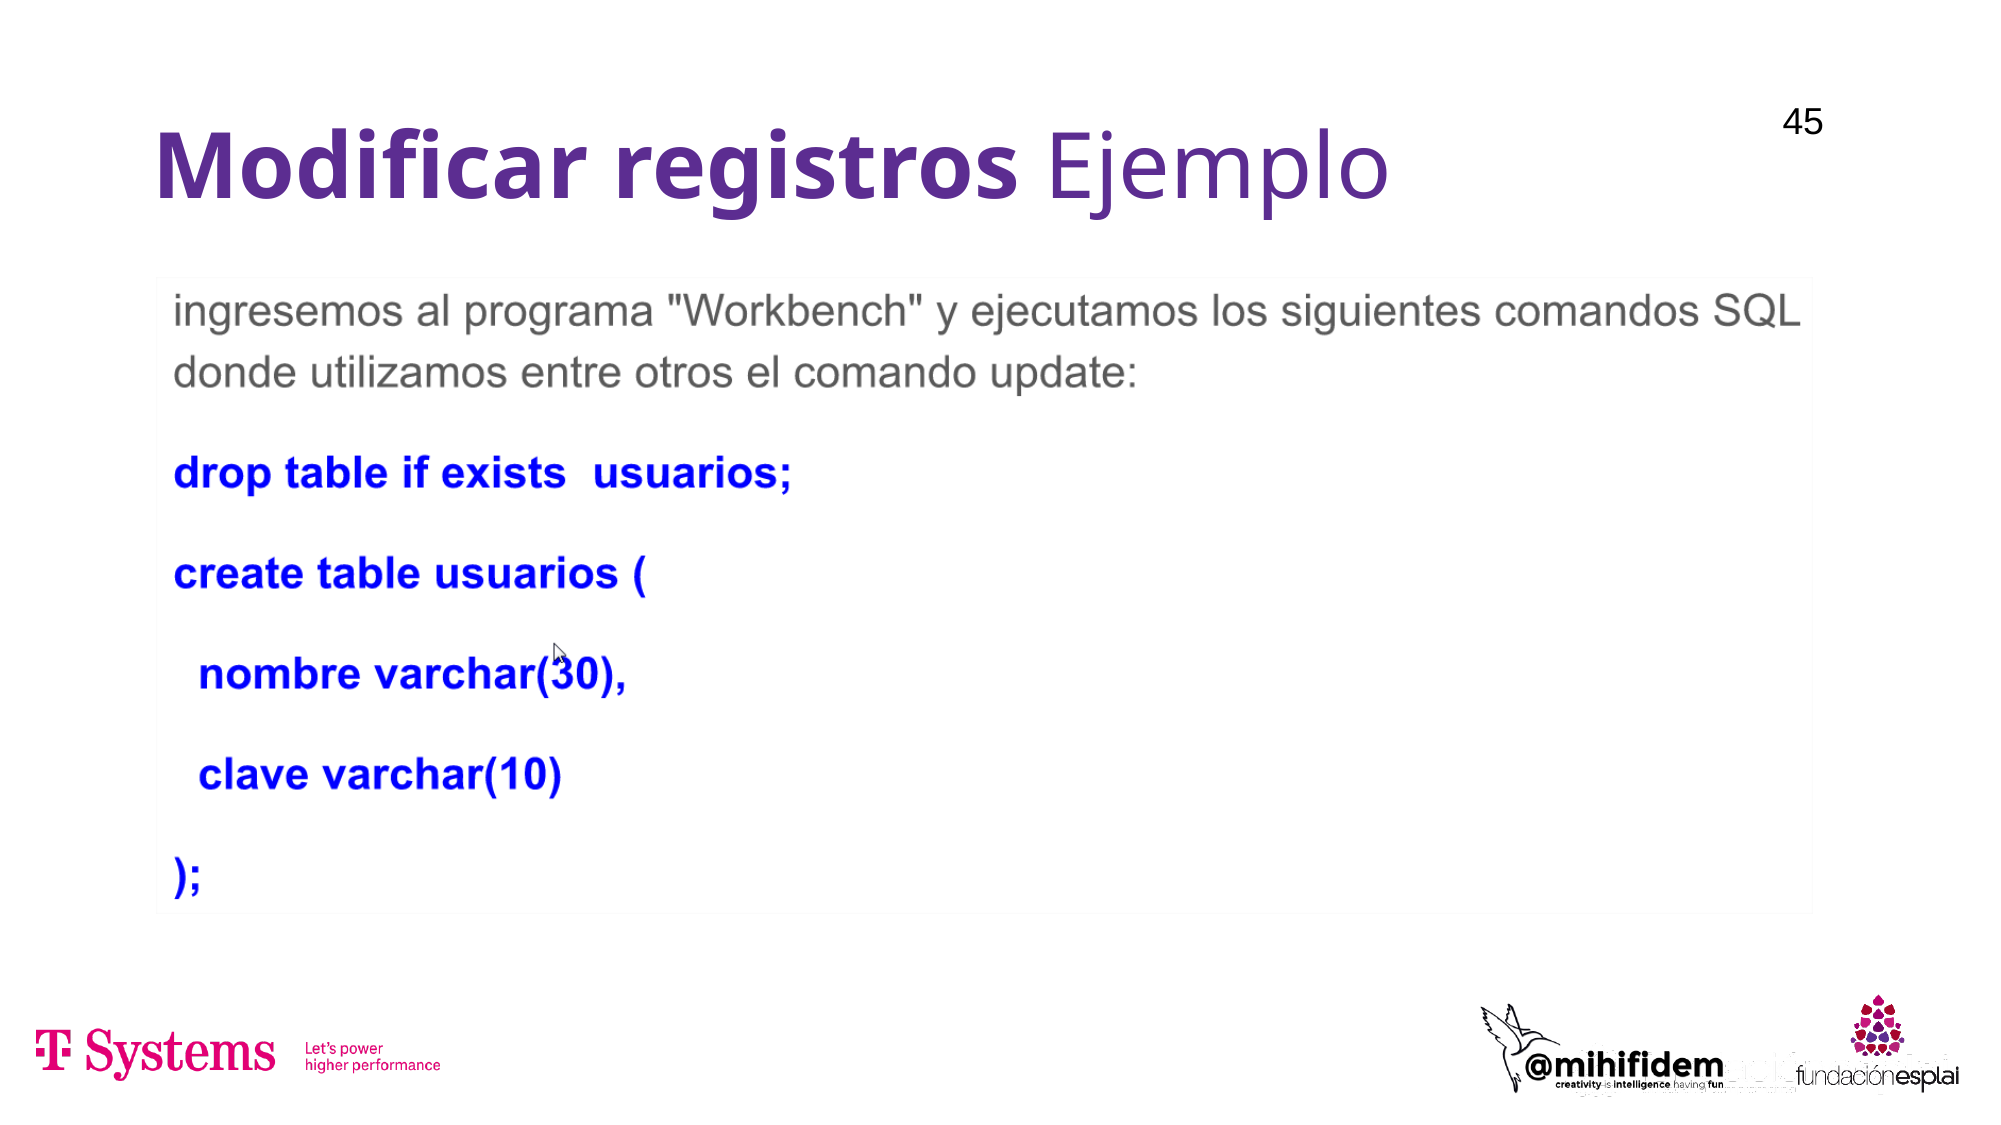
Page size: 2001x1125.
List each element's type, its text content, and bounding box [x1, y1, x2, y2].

picture [1472, 986, 1965, 1103]
picture [36, 1027, 440, 1081]
text_box Modificar registros Ejemplo [137, 59, 1863, 278]
text_box 45 [1767, 89, 1863, 150]
picture [156, 276, 1813, 914]
